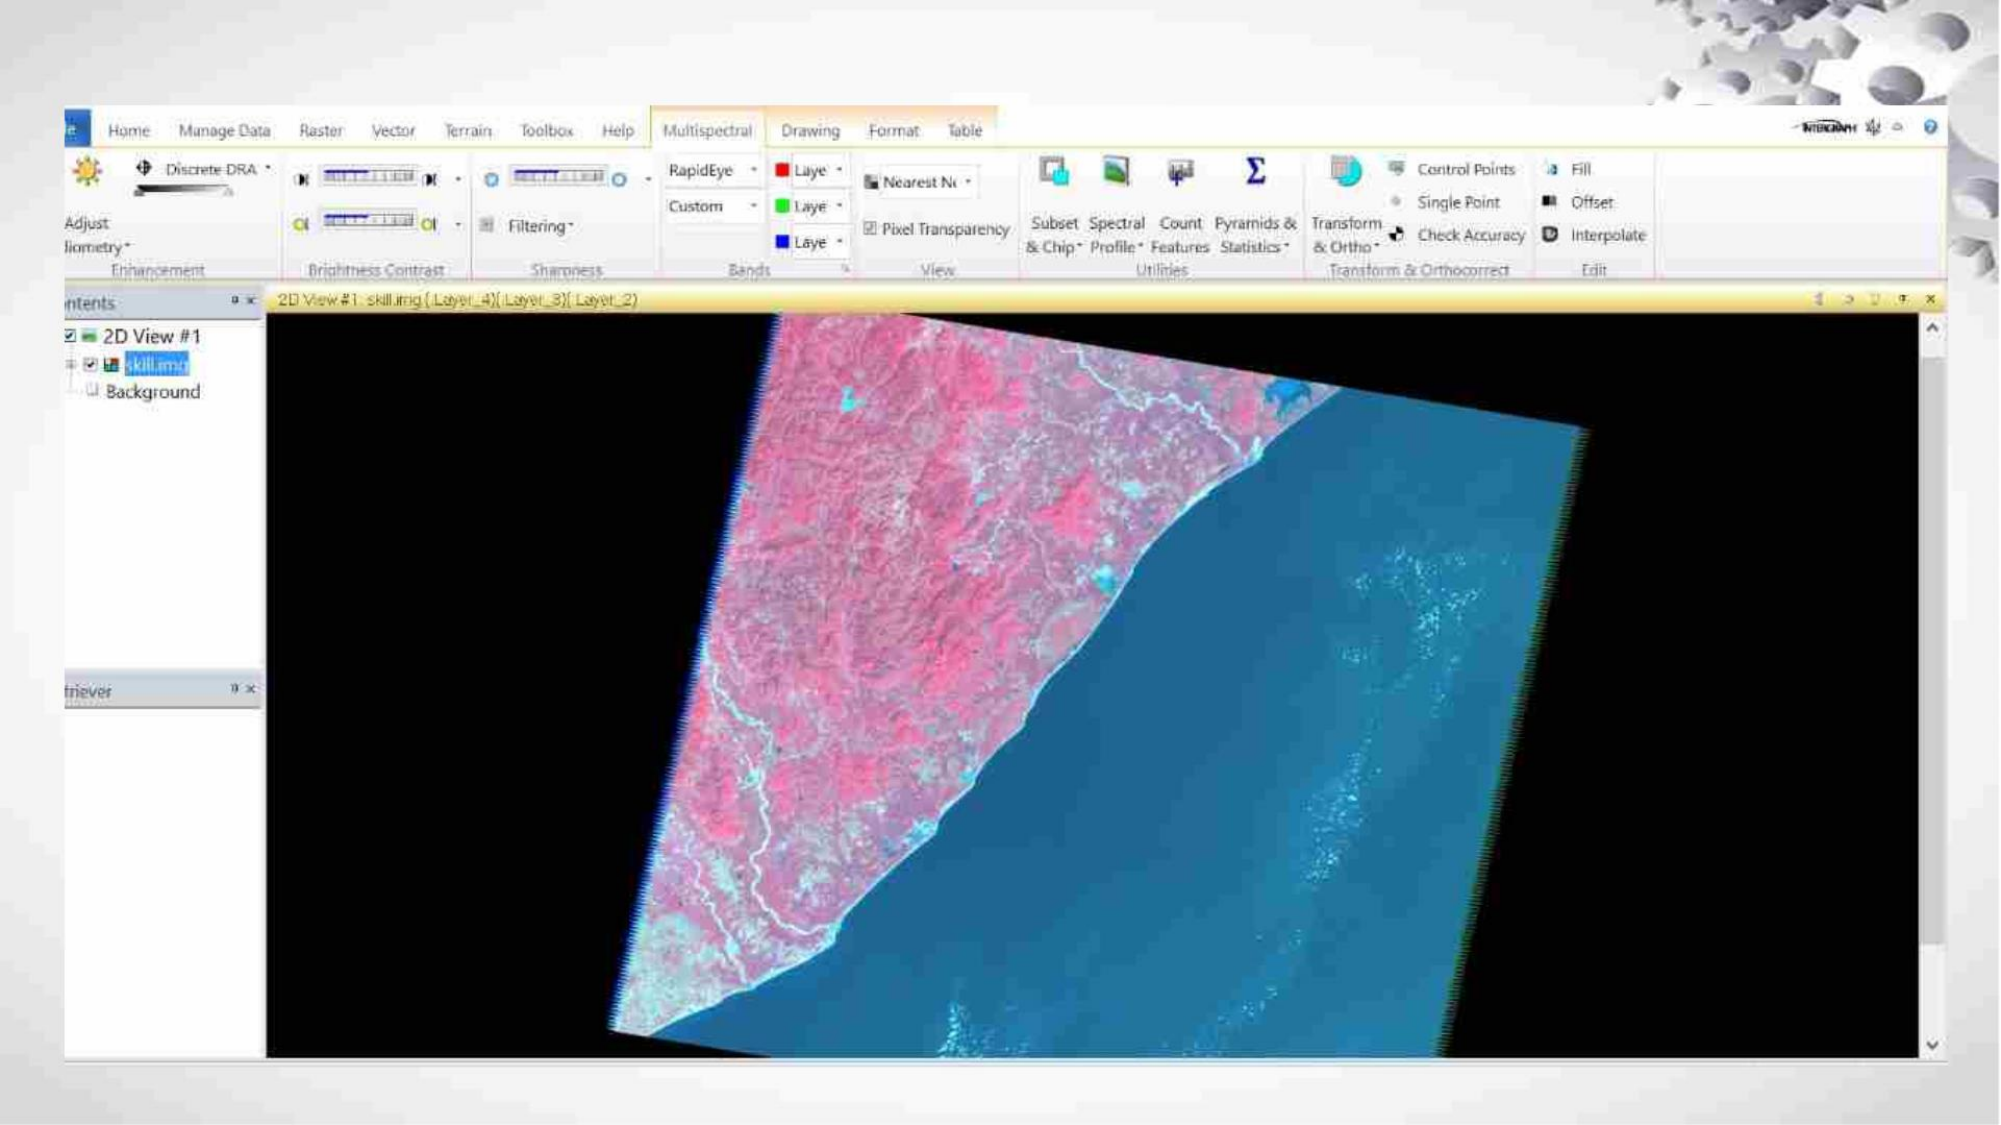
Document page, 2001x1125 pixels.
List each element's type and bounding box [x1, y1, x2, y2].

text_box [0, 0, 2000, 1125]
